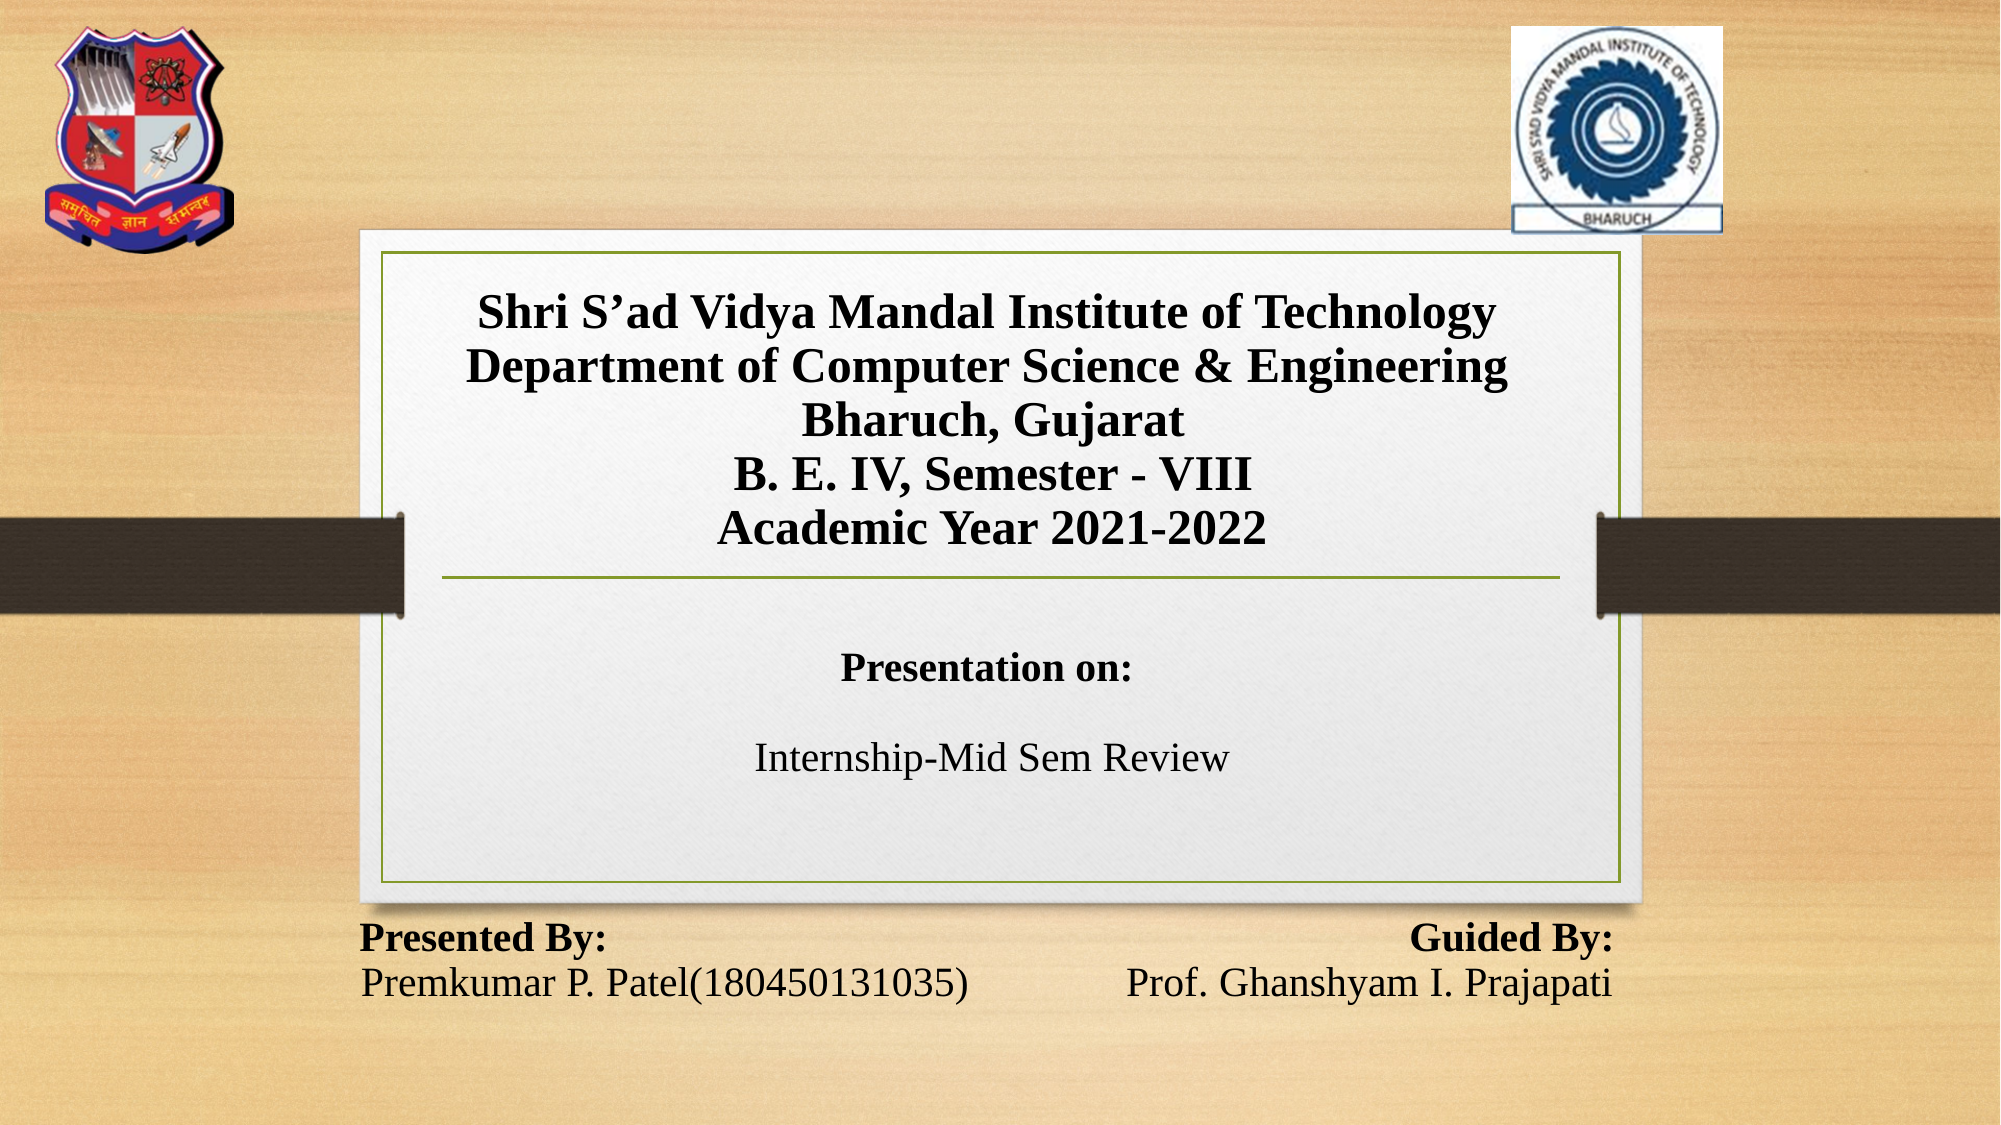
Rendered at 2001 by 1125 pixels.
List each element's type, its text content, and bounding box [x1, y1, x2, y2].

picture [0, 0, 2001, 1125]
text_box Shri S’ad Vidya Mandal Institute of Technology Department of Computer Science & Engineering Bharuch, Gujarat B. E. IV, Semester - VIII Academic Year 2021-2022 Presentation on: Internship-Mid Sem Review Presented By: Guided By: Premkumar P. Patel(180450131035) Prof. Ghanshyam I. Prajapati [282, 165, 1693, 1014]
